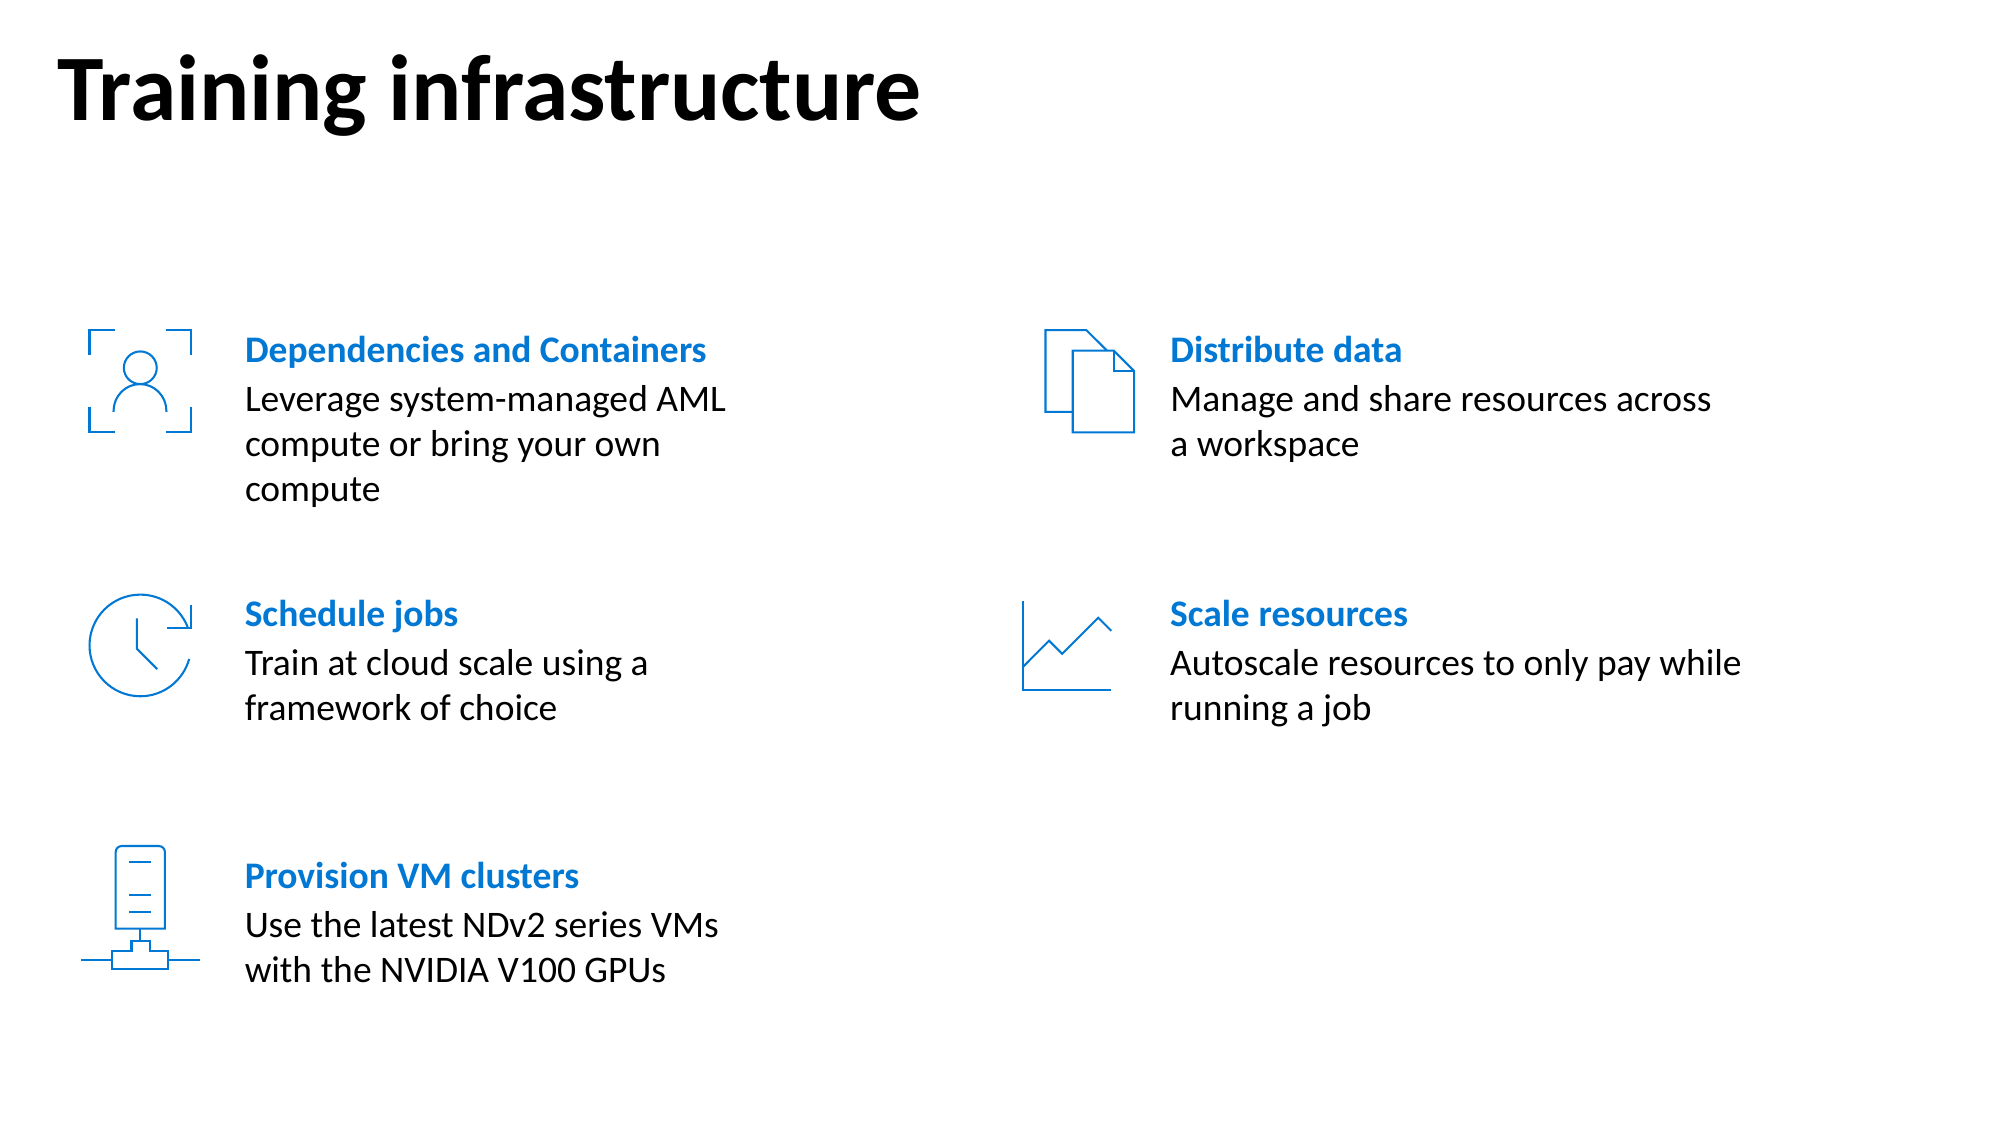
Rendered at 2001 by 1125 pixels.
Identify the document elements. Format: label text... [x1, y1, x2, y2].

text_box [113, 351, 167, 411]
text_box Dependencies and Containers Leverage system-managed AML compute or bring your own compute [229, 317, 820, 532]
text_box Scale resources Autoscale resources to only pay while running a job [1155, 581, 1775, 753]
text_box Provision VM clusters Use the latest NDv2 series VMs with the NVIDIA V100 GPUs [229, 843, 750, 1015]
title Training infrastructure [57, 12, 1917, 160]
text_box [1022, 601, 1112, 690]
text_box [89, 329, 114, 355]
text_box [89, 594, 192, 697]
text_box Distribute data Manage and share resources across a workspace [1155, 317, 1792, 489]
text_box [166, 329, 192, 355]
text_box [81, 846, 200, 969]
text_box [1045, 330, 1135, 433]
text_box [166, 407, 192, 433]
text_box [89, 407, 114, 433]
text_box Schedule jobs Train at cloud scale using a framework of choice [229, 581, 808, 753]
